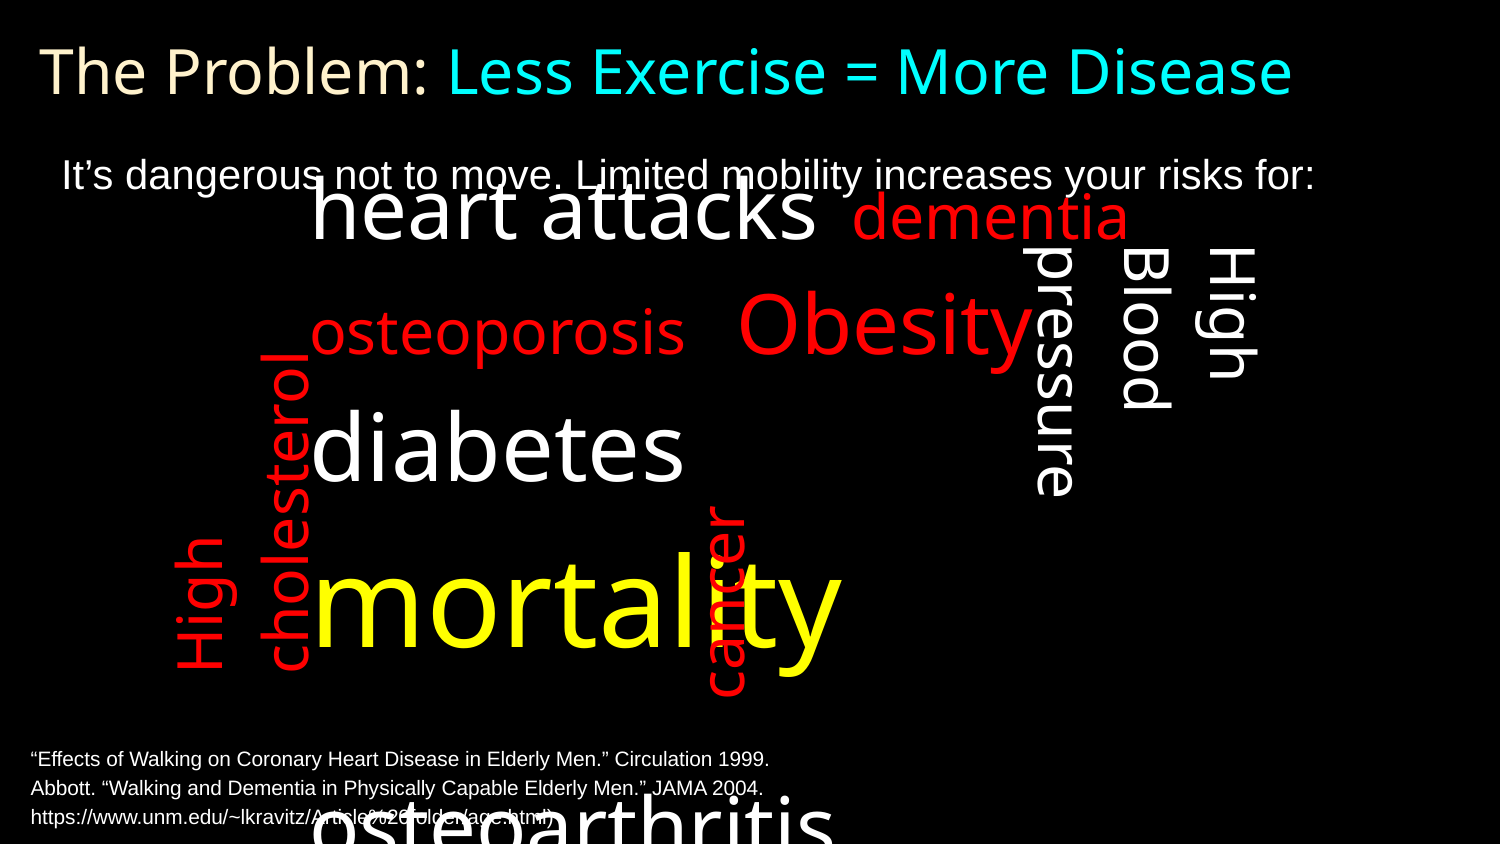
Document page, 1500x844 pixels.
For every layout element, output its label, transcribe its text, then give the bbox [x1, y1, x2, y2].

text_box High cholesterol [176, 197, 293, 690]
text_box High Blood pressure [1208, 228, 1300, 609]
text_box It’s dangerous not to move. Limited mobility increases your risks for: [46, 125, 1403, 274]
text_box “Effects of Walking on Coronary Heart Disease in Elderly Men.” Circulation 1999. Abbott. “Walking and Dementia in Physically Capable Elderly Men.” JAMA 2004. https://www.unm.edu/~lkravitz/Article%20folder/age.html) [15, 727, 800, 827]
title The Problem: Less Exercise = More Disease [24, 16, 1338, 117]
text_box heart attacks dementia osteoporosis Obesity diabetes mortality osteoarthritis [294, 272, 1377, 742]
text_box cancer [655, 489, 746, 716]
